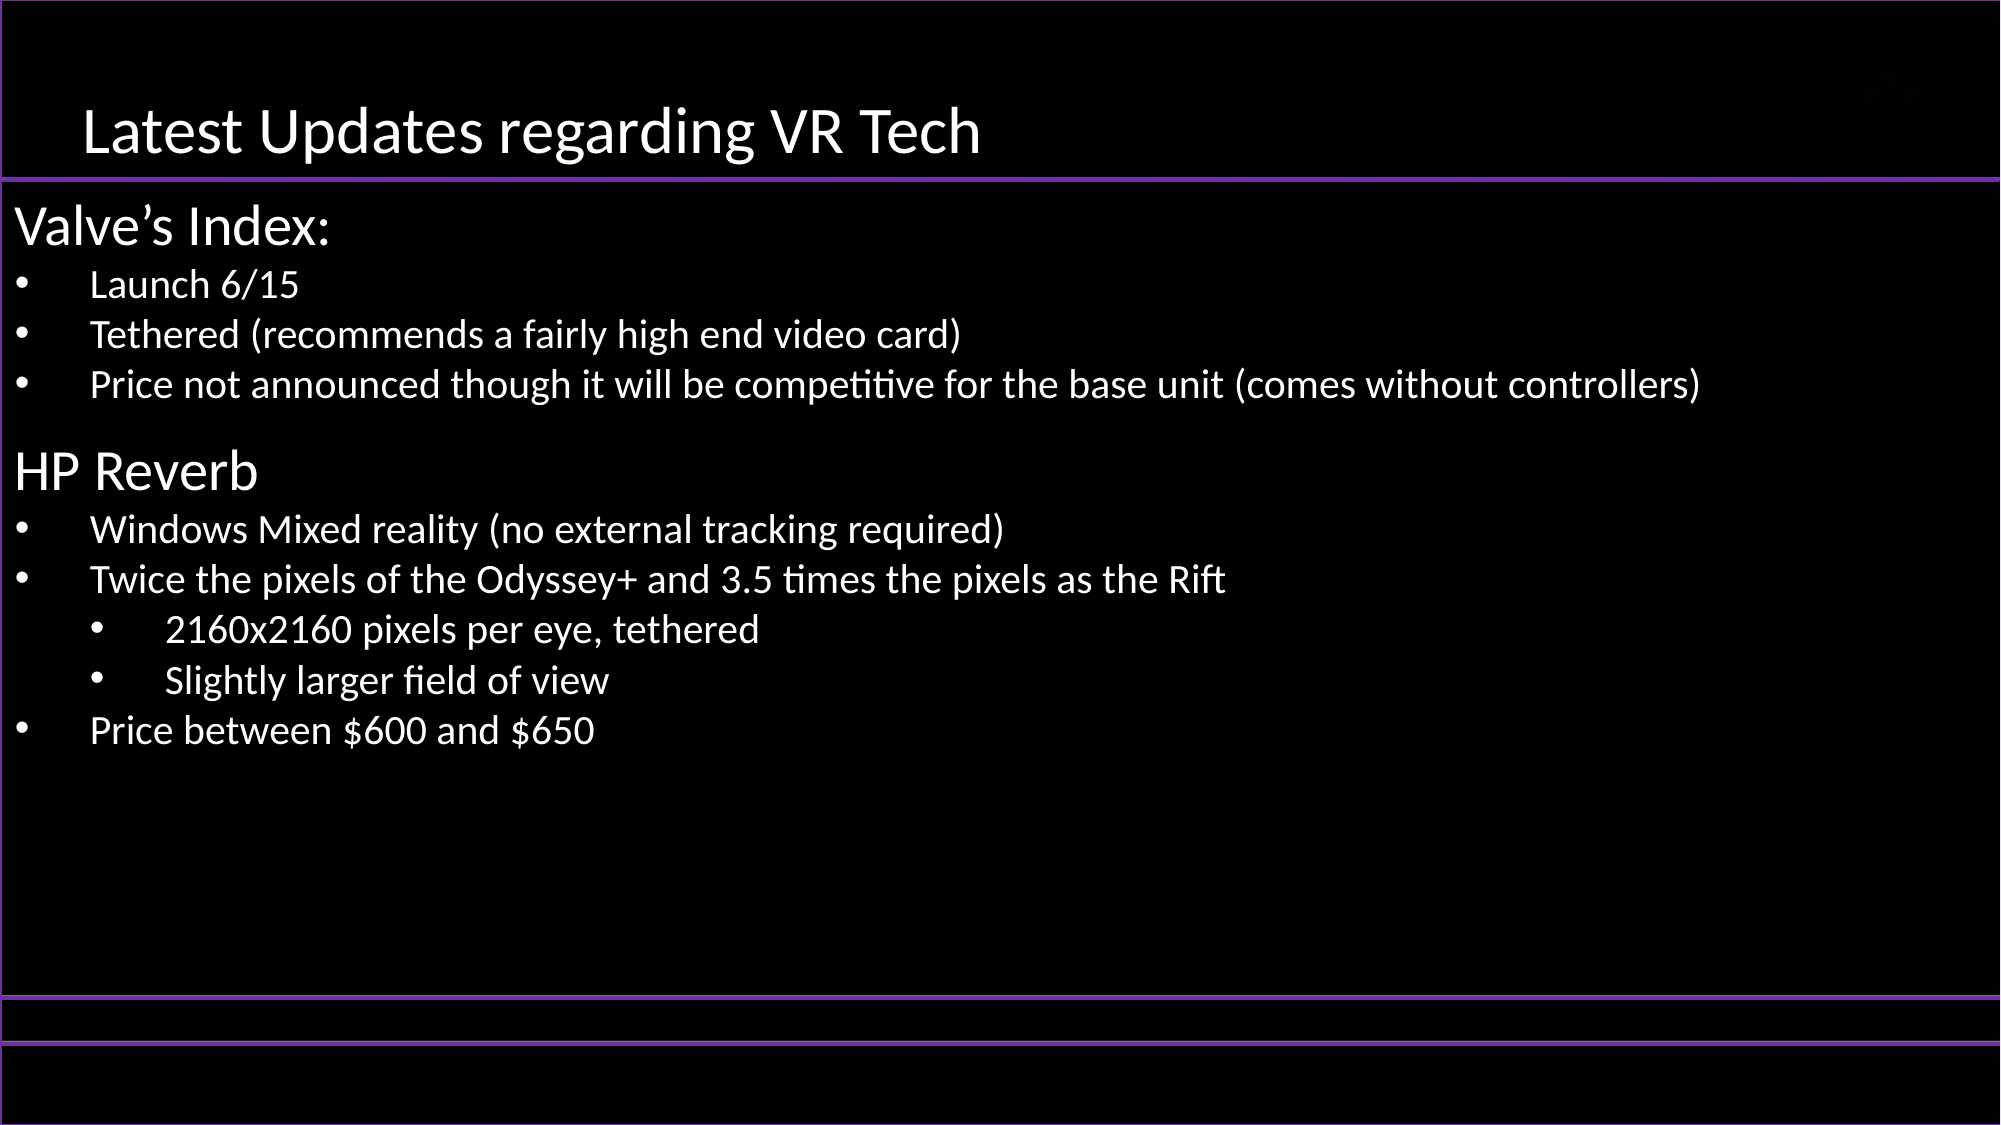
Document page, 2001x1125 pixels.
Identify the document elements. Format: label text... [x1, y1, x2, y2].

picture [0, 0, 2001, 1125]
text_box Valve’s Index: Launch 6/15 Tethered (recommends a fairly high end video card) Price not announced though it will be competitive for the base unit (comes without controllers) HP Reverb Windows Mixed reality (no external tracking required) Twice the pixels of the Odyssey+ and 3.5 times the pixels as the Rift 2160x2160 pixels per eye, tethered Slightly larger field of view Price between $600 and $650 [0, 179, 1972, 875]
text_box Latest Updates regarding VR Tech [67, 39, 1814, 175]
